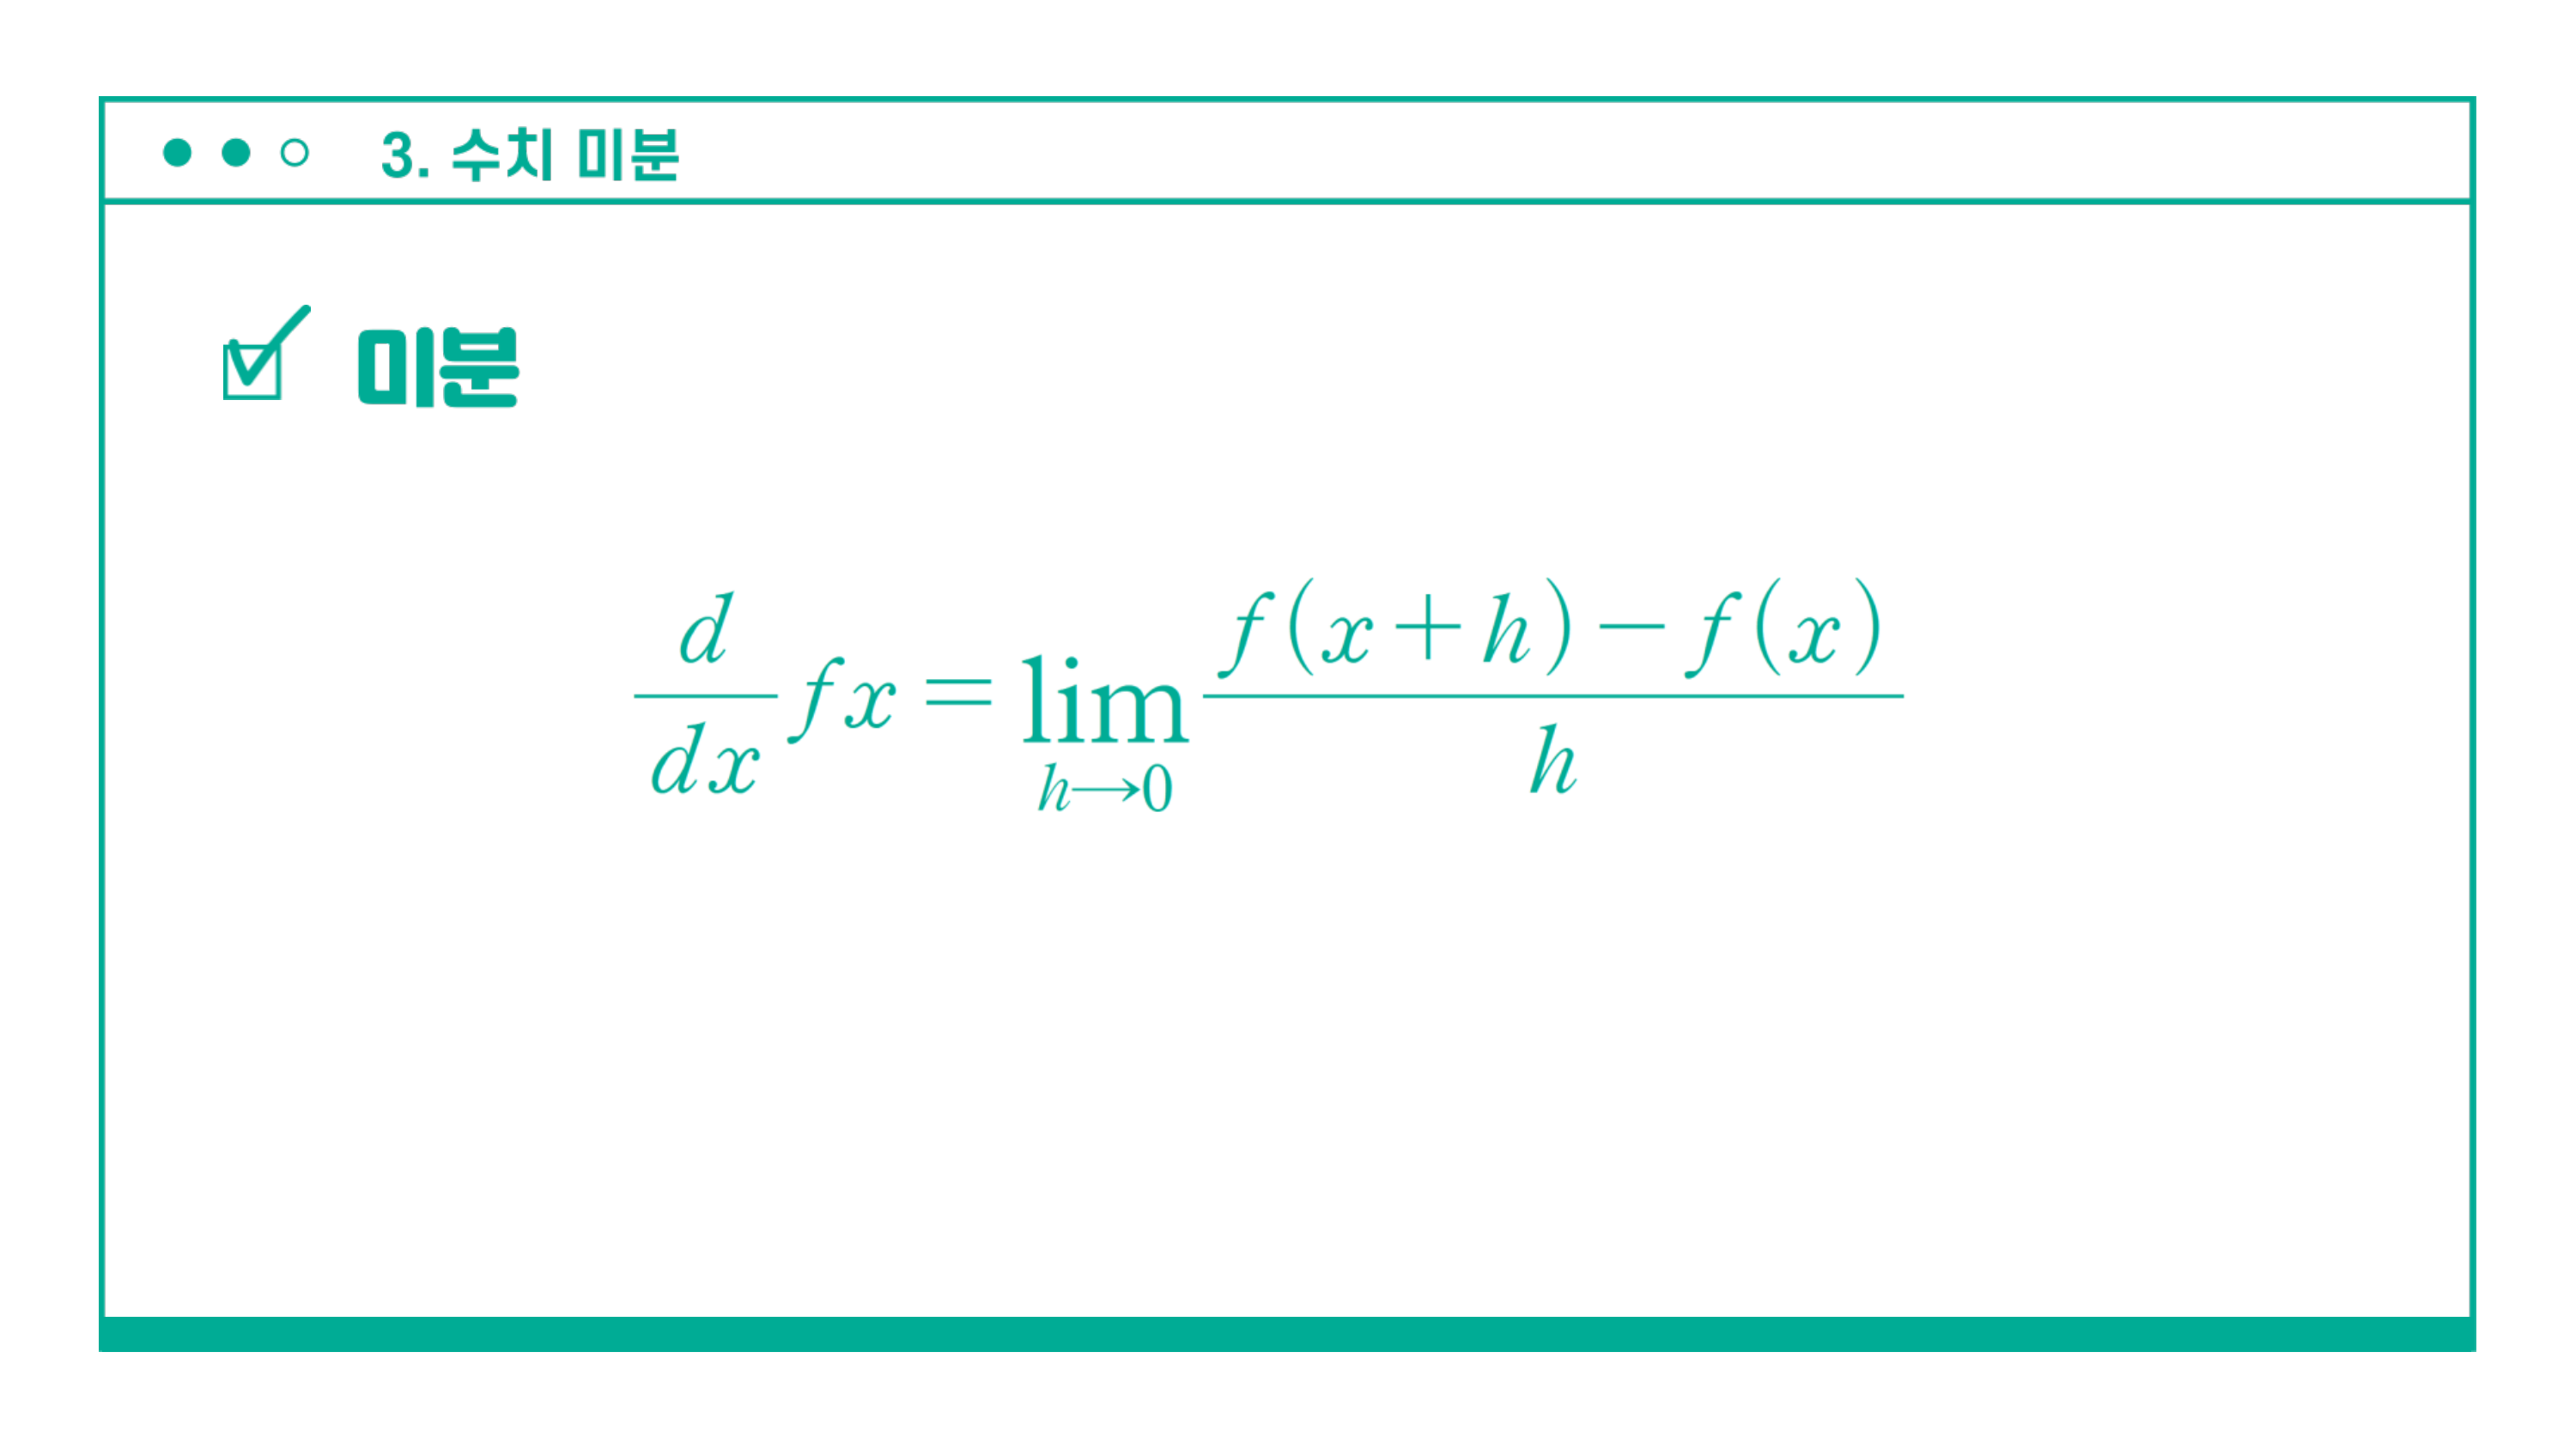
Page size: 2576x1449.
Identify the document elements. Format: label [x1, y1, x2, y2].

text_box [223, 304, 311, 401]
picture [372, 106, 715, 209]
text_box [99, 96, 2477, 1319]
text_box [102, 1316, 2471, 1352]
picture [339, 294, 563, 449]
text_box [623, 577, 1917, 822]
